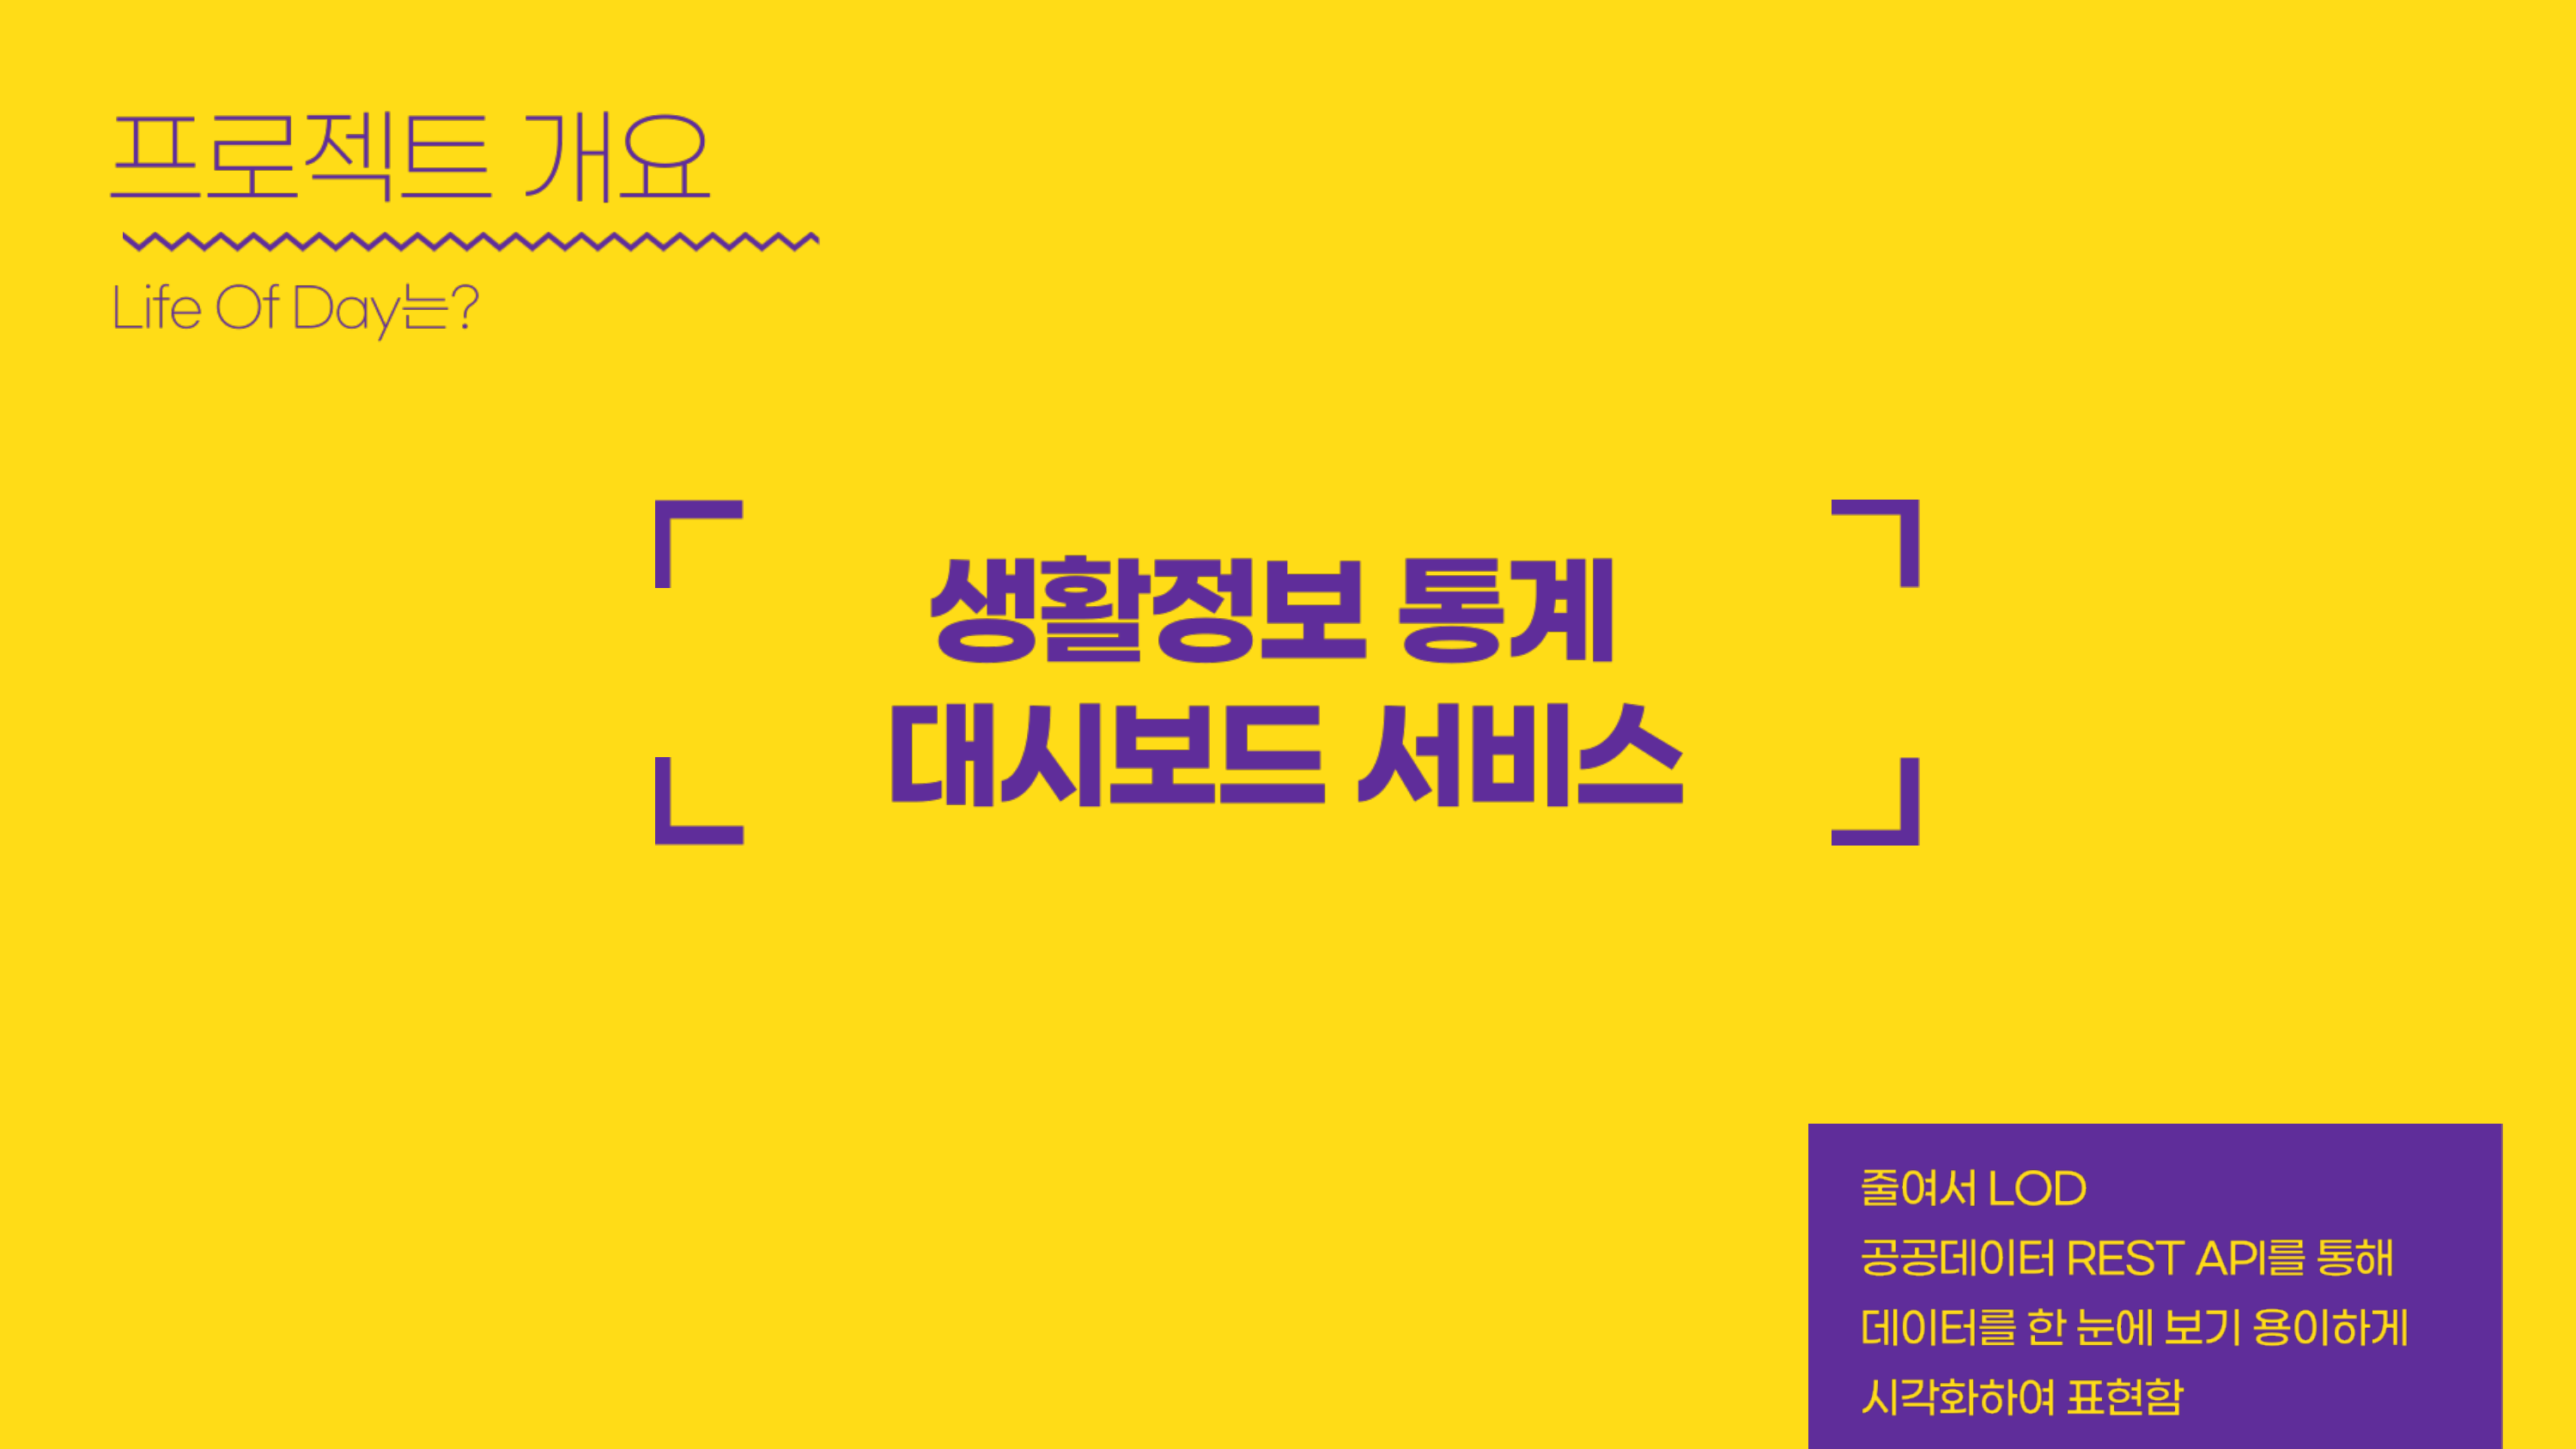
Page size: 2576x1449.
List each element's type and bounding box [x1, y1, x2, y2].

picture [88, 71, 765, 372]
text_box [655, 757, 744, 846]
text_box [655, 500, 744, 588]
picture [686, 519, 1745, 900]
text_box [1832, 500, 1920, 588]
text_box [1832, 757, 1920, 846]
picture [1852, 1155, 2494, 1449]
text_box [1807, 1123, 2504, 1449]
text_box [123, 232, 821, 252]
